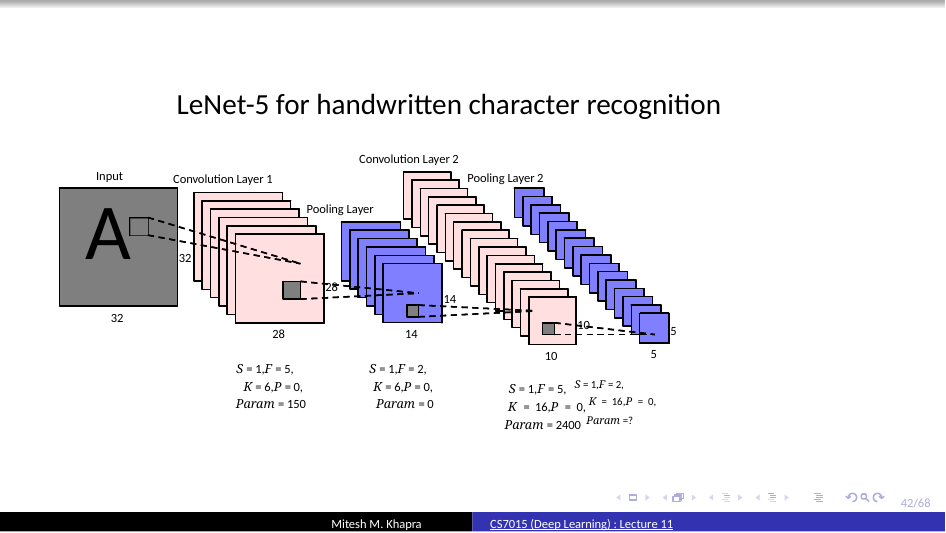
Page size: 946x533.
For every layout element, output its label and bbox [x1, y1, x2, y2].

text_box [357, 148, 498, 166]
picture [0, 0, 945, 8]
text_box [0, 511, 946, 532]
text_box [233, 356, 336, 411]
title [174, 82, 771, 174]
text_box [367, 356, 466, 411]
text_box [898, 493, 941, 510]
text_box [498, 377, 715, 434]
text_box [59, 166, 681, 363]
